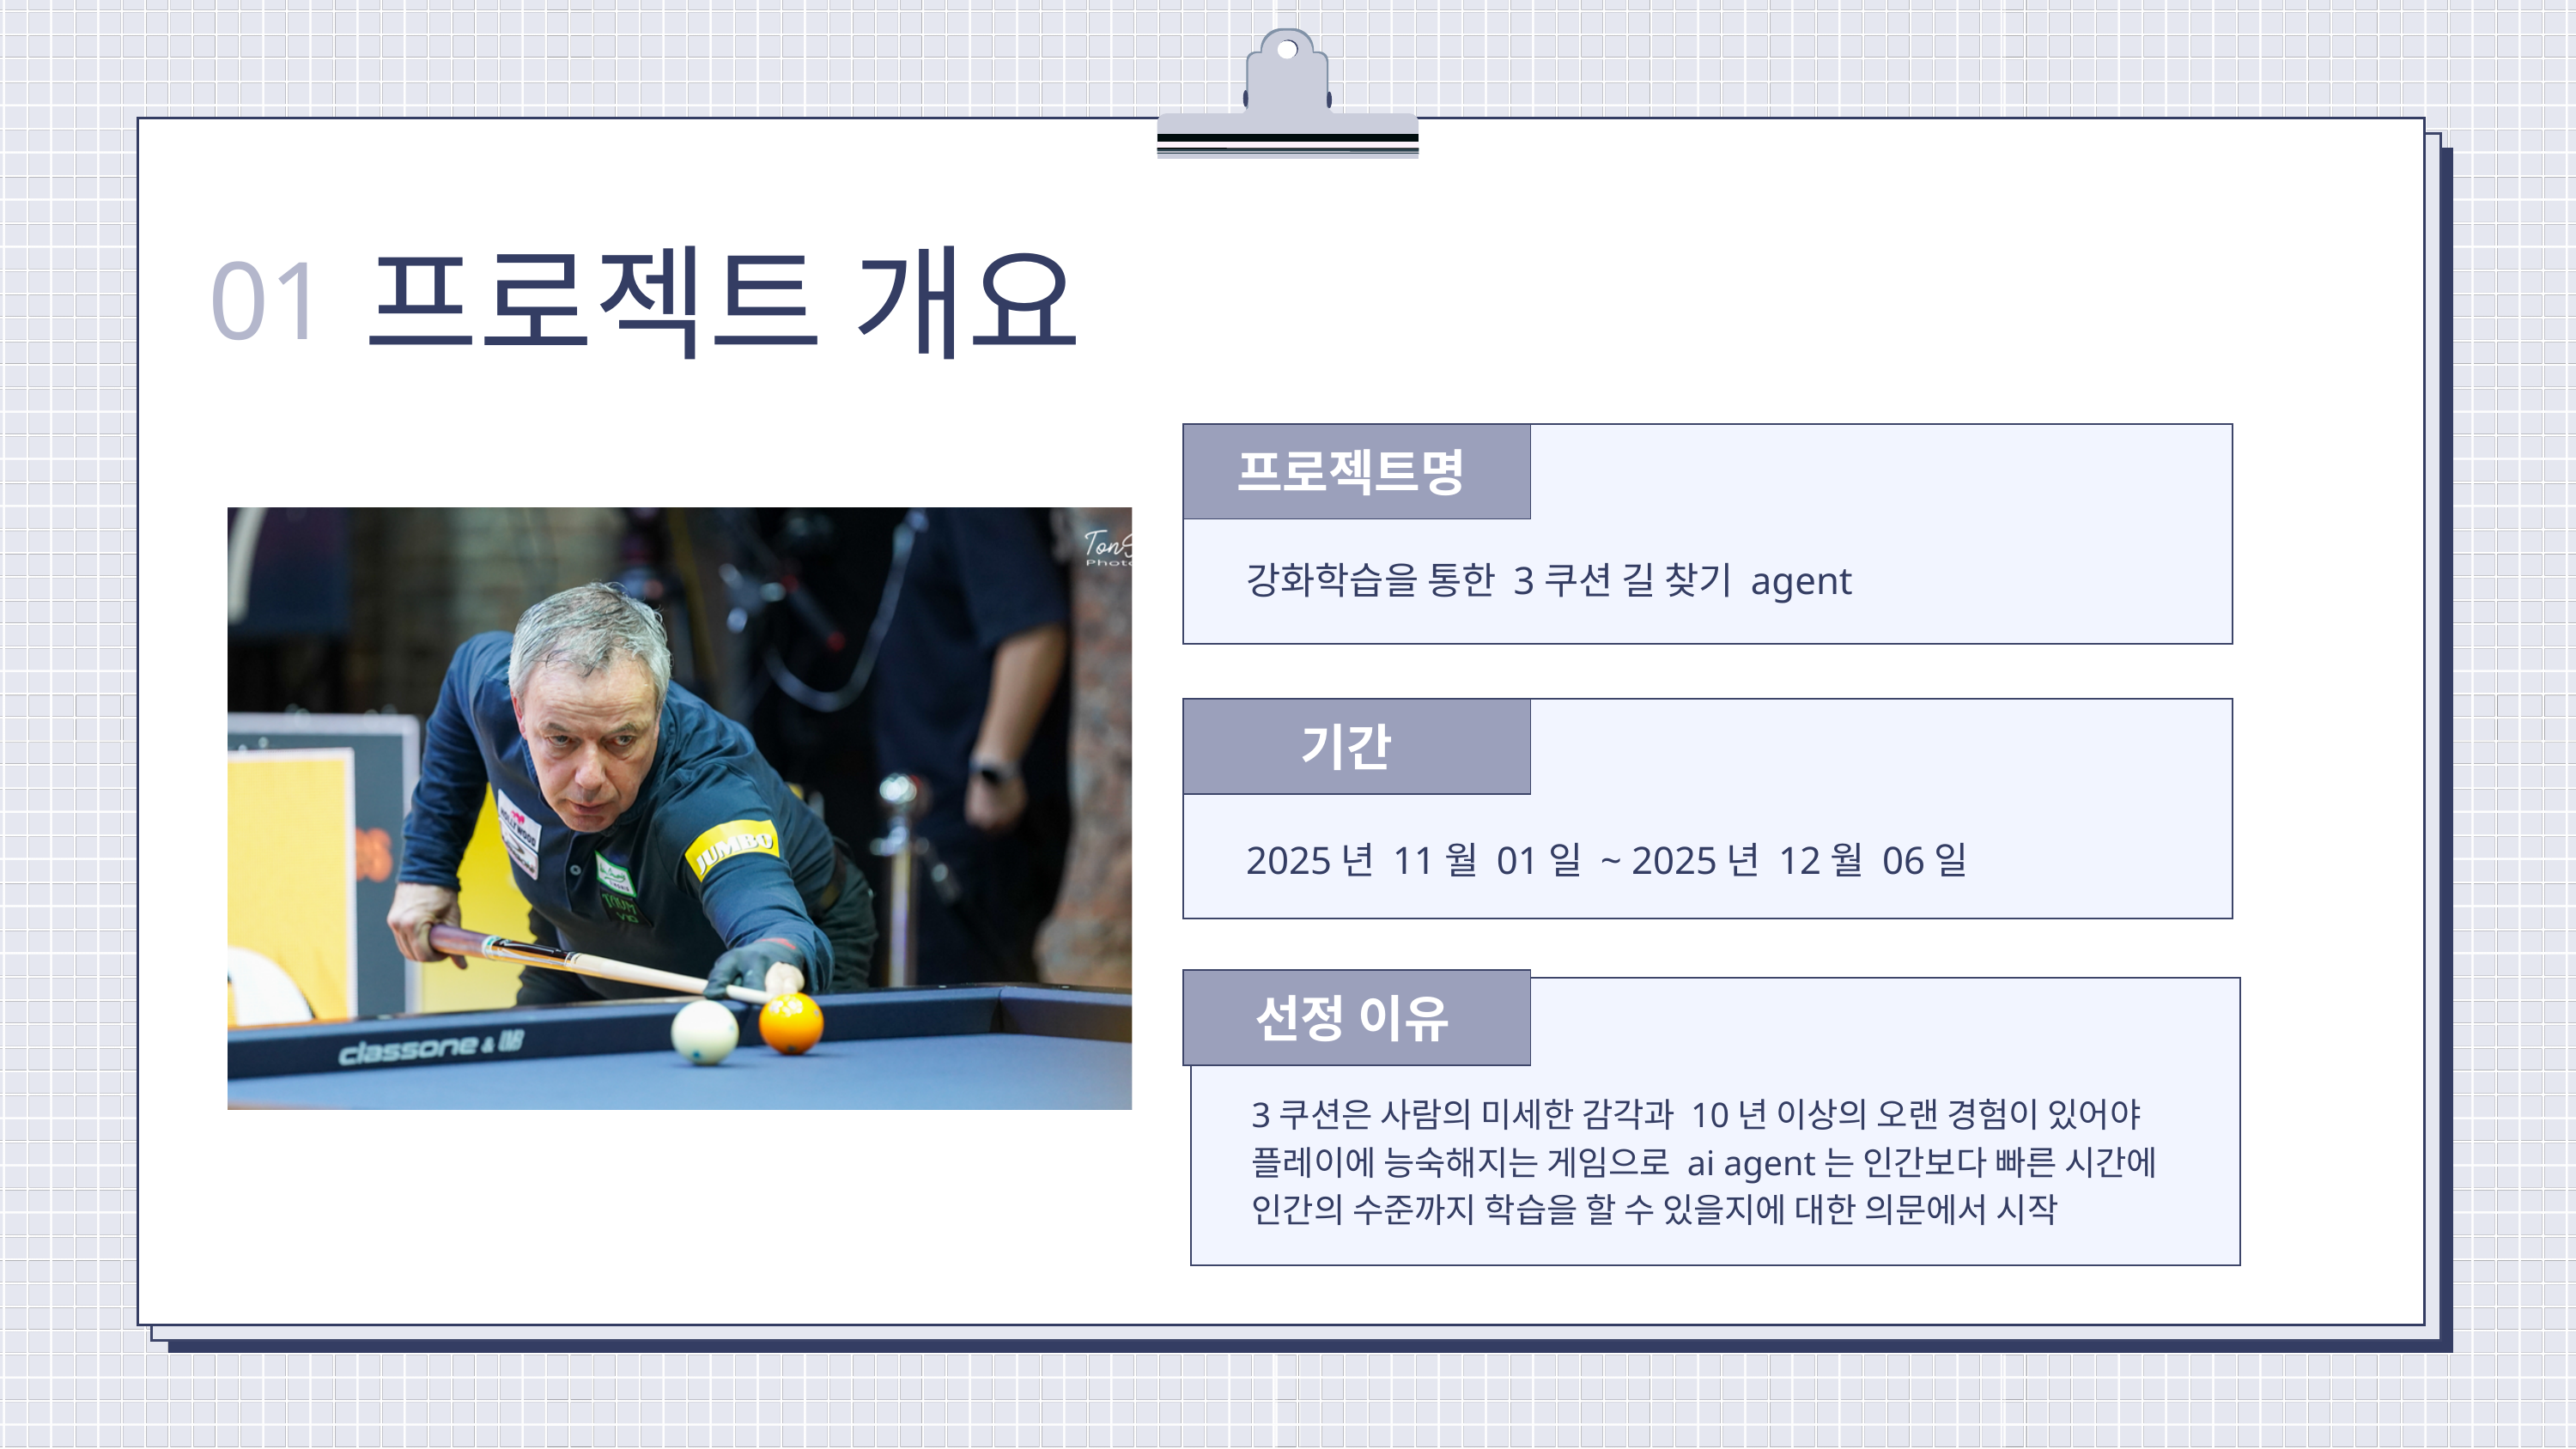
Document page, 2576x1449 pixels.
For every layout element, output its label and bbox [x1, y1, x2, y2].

text_box [1182, 423, 1531, 519]
text_box [1182, 698, 2233, 919]
text_box [137, 118, 2454, 1353]
text_box [1182, 698, 1531, 795]
text_box [1182, 969, 1531, 1065]
text_box [0, 0, 2576, 1449]
text_box [1190, 977, 2241, 1266]
text_box [1182, 423, 2233, 645]
text_box [1157, 27, 1419, 160]
